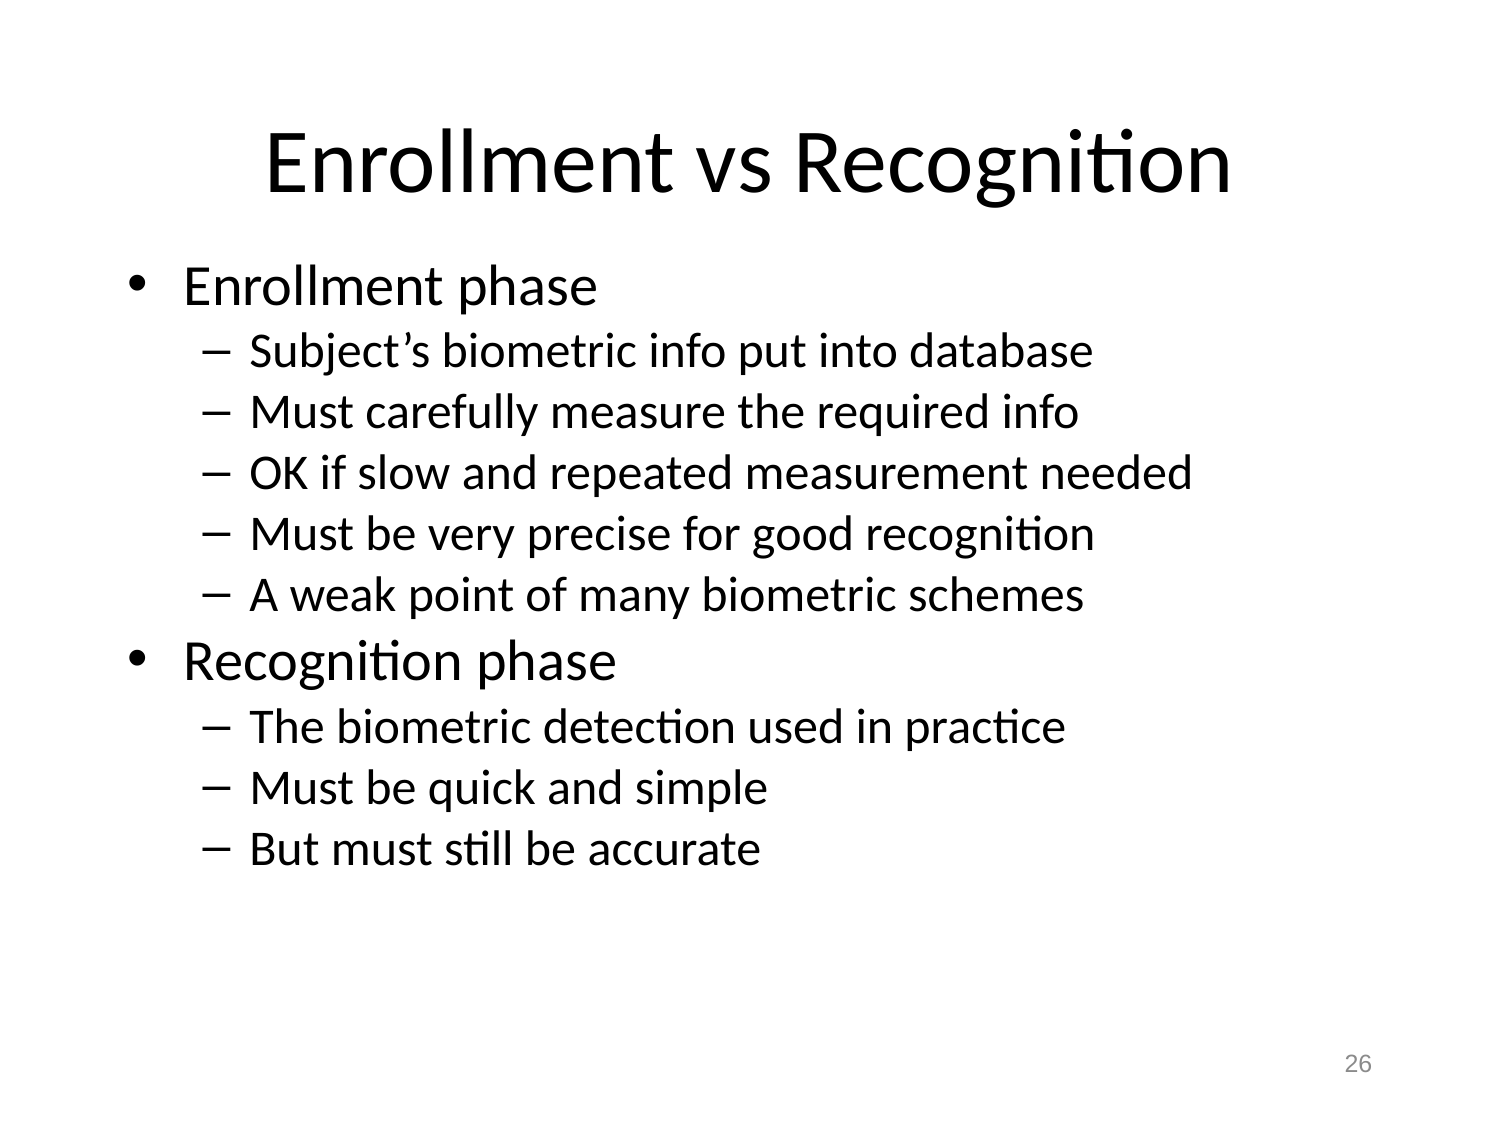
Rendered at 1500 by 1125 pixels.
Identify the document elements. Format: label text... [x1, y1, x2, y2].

list Enrollment phase Subject’s biometric info put into database Must carefully measure the required info OK if slow and repeated measurement needed Must be very precise for good recognition A weak point of many biometric schemes Recognition phase The biometric detection used in practice Must be quick and simple But must still be accurate [112, 249, 1388, 1001]
title Enrollment vs Recognition [112, 62, 1388, 249]
slide_number 26 [1074, 1025, 1388, 1100]
